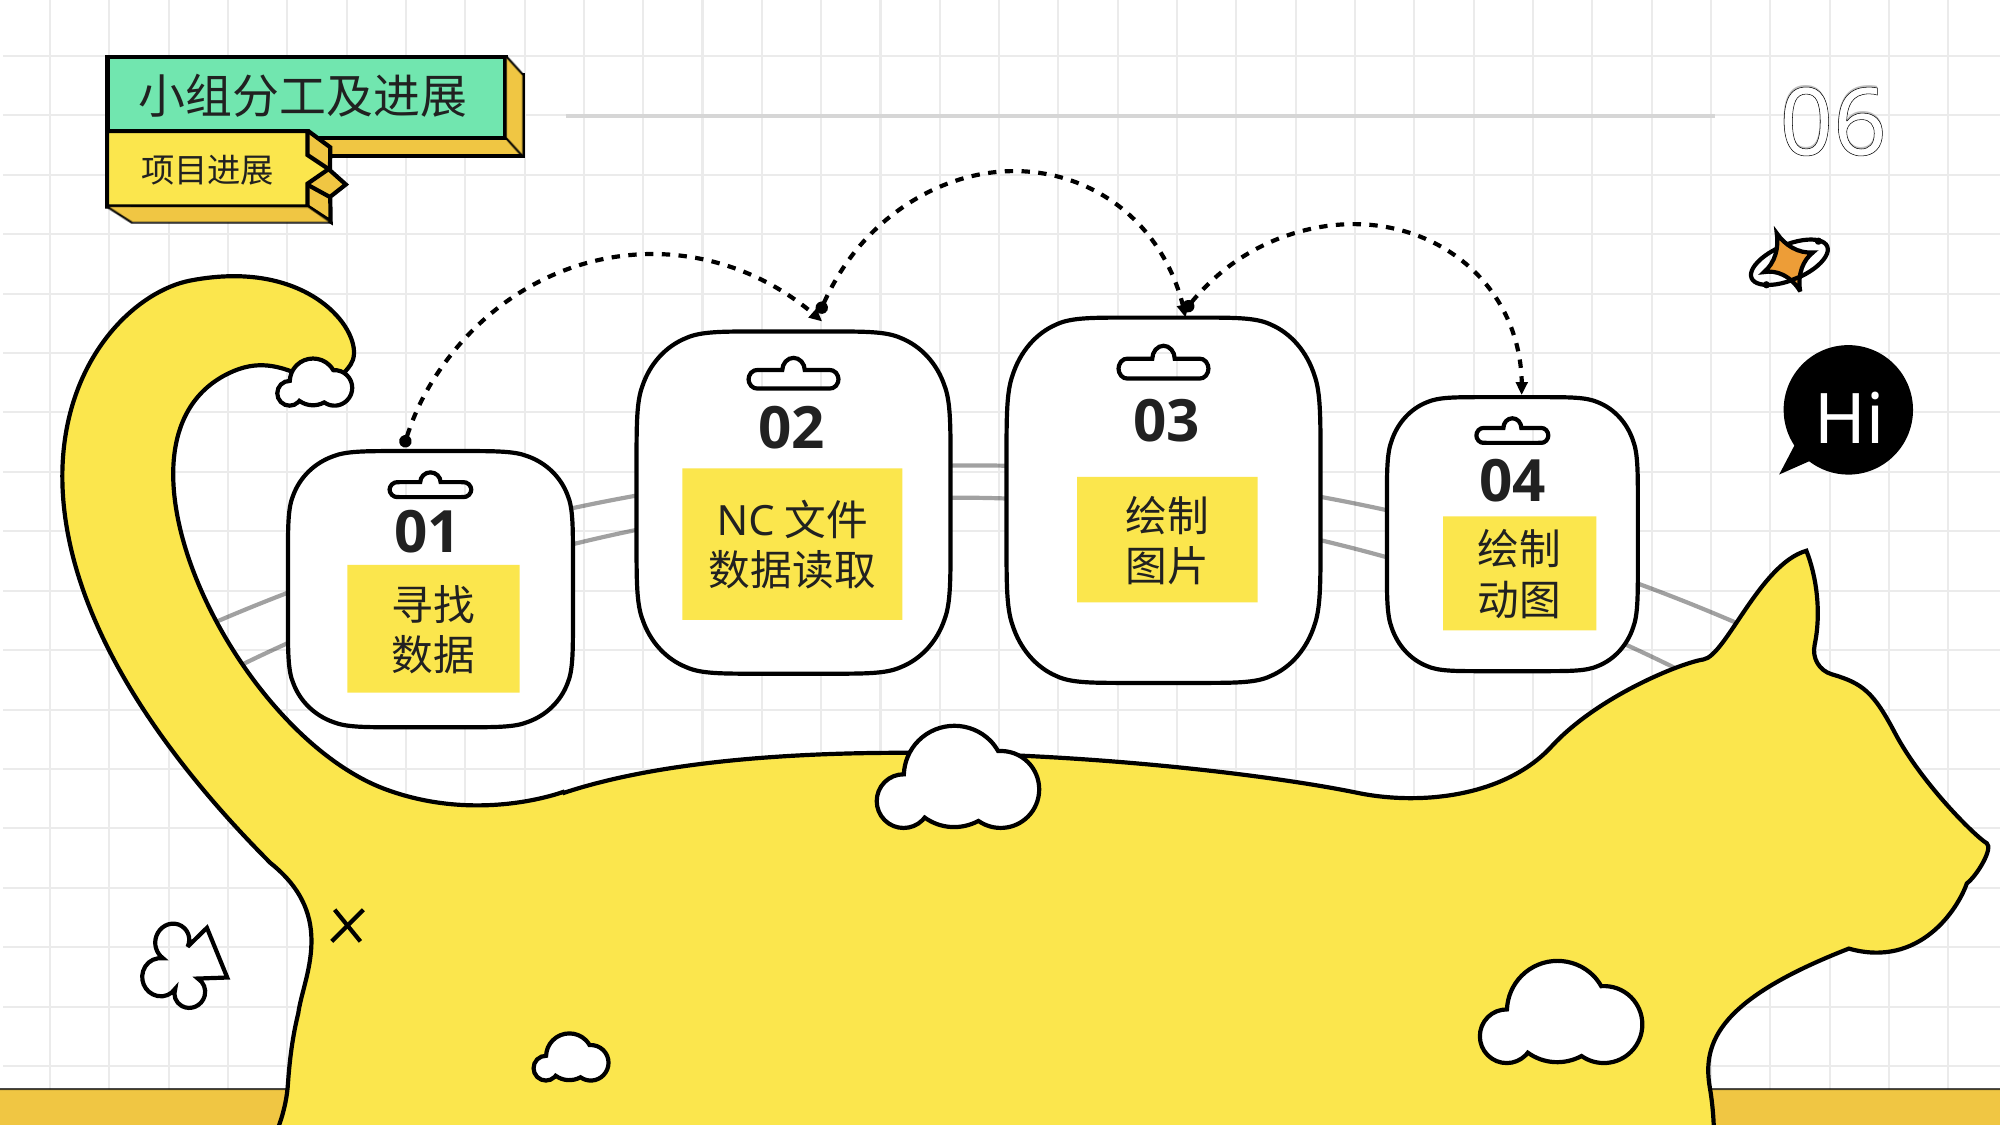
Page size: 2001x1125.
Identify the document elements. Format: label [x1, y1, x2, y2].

text_box [0, 1088, 2000, 1125]
text_box [1744, 223, 1834, 302]
text_box [105, 55, 525, 224]
text_box [2, 0, 2000, 1088]
